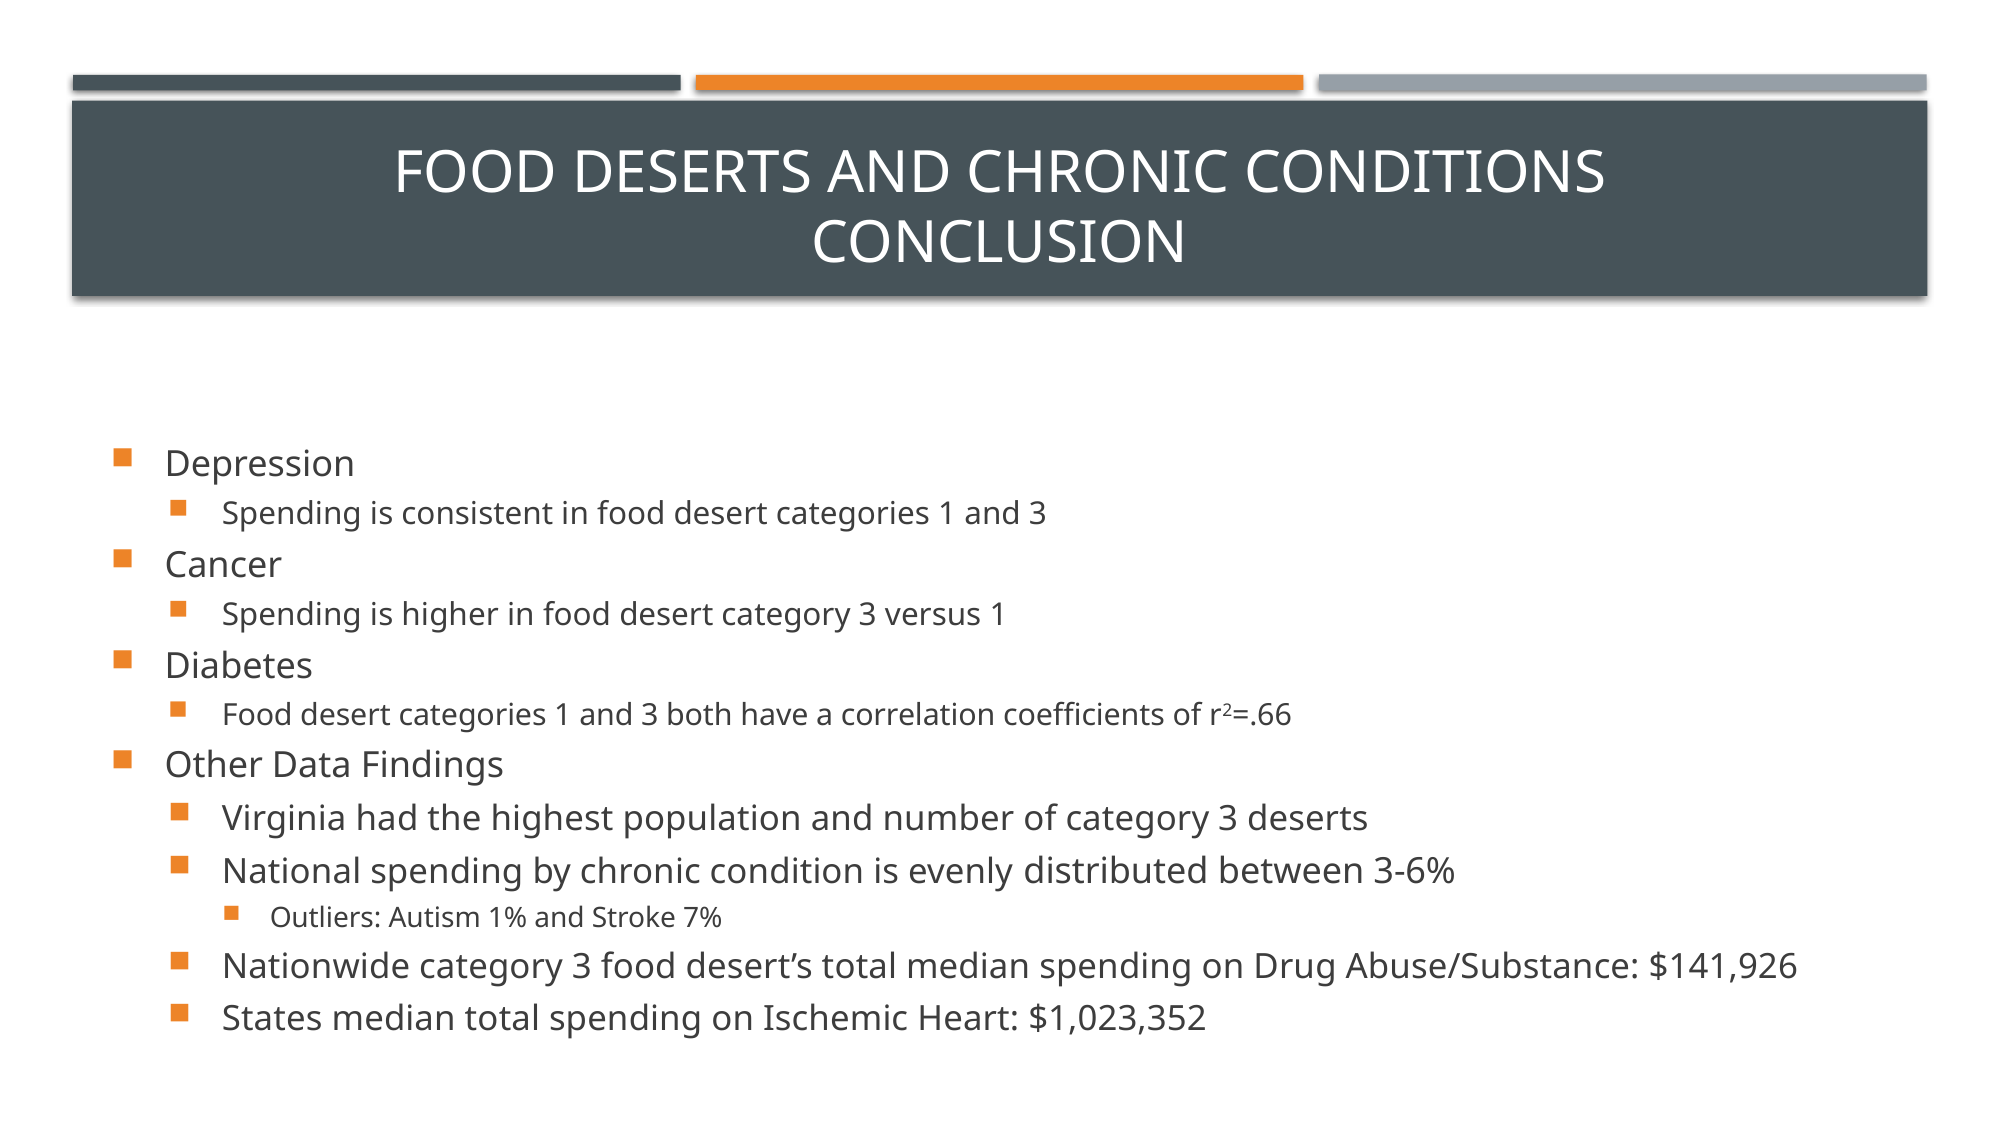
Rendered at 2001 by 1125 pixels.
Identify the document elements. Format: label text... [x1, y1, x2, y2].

title FOOD Deserts and Chronic conditions Conclusion [95, 115, 1905, 282]
list Depression Spending is consistent in food desert categories 1 and 3 Cancer Spending is higher in food desert category 3 versus 1 Diabetes Food desert categories 1 and 3 both have a correlation coefficients of r2=.66 Other Data Findings Virginia had the highest population and number of category 3 deserts National spending by chronic condition is evenly distributed between 3-6% Outliers: Autism 1% and Stroke 7% Nationwide category 3 food desert’s total median spending on Drug Abuse/Substance: $141,926 States median total spending on Ischemic Heart: $1,023,352 [95, 357, 1905, 1067]
